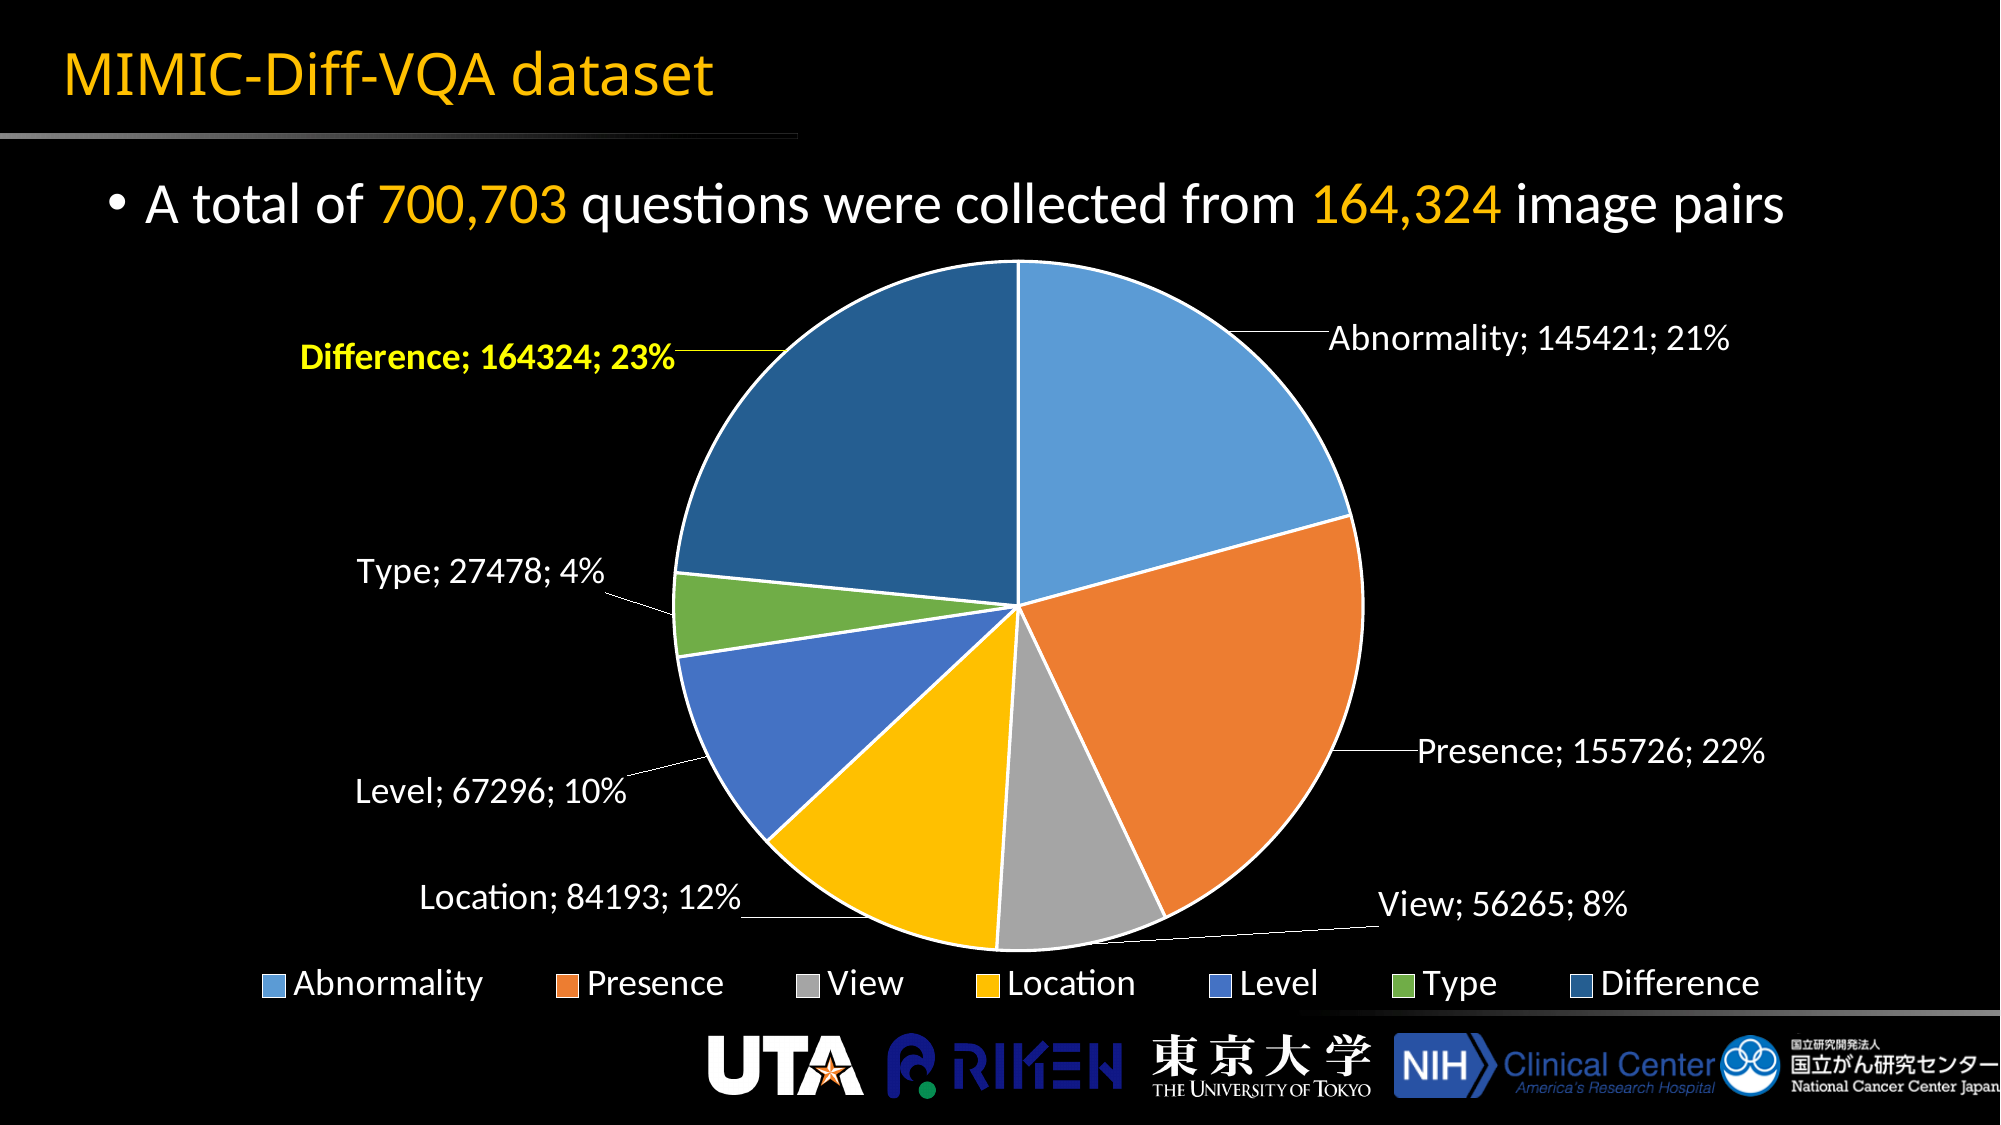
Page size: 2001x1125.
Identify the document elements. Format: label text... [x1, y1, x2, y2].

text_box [702, 1030, 2000, 1102]
chart [109, 242, 1908, 1020]
picture [1908, 1010, 2001, 1016]
title MIMIC-Diff-VQA dataset [47, 0, 1942, 167]
text_box A total of 700,703 questions were collected from 164,324 image pairs [92, 166, 1891, 278]
picture [0, 134, 47, 138]
